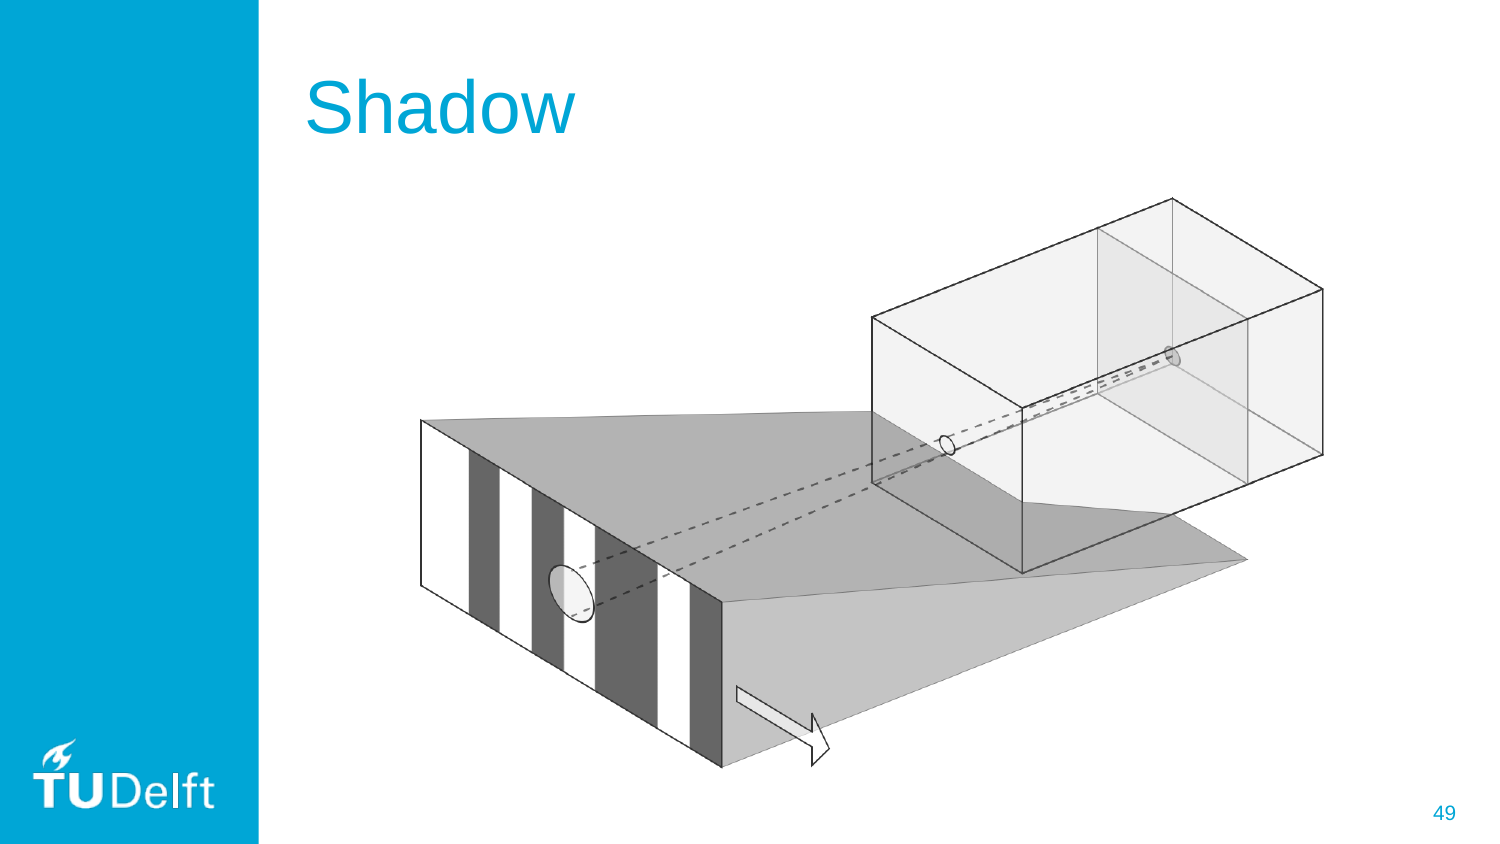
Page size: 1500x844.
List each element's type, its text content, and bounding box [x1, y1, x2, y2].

title Shadow [289, 33, 1455, 175]
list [420, 196, 1324, 769]
